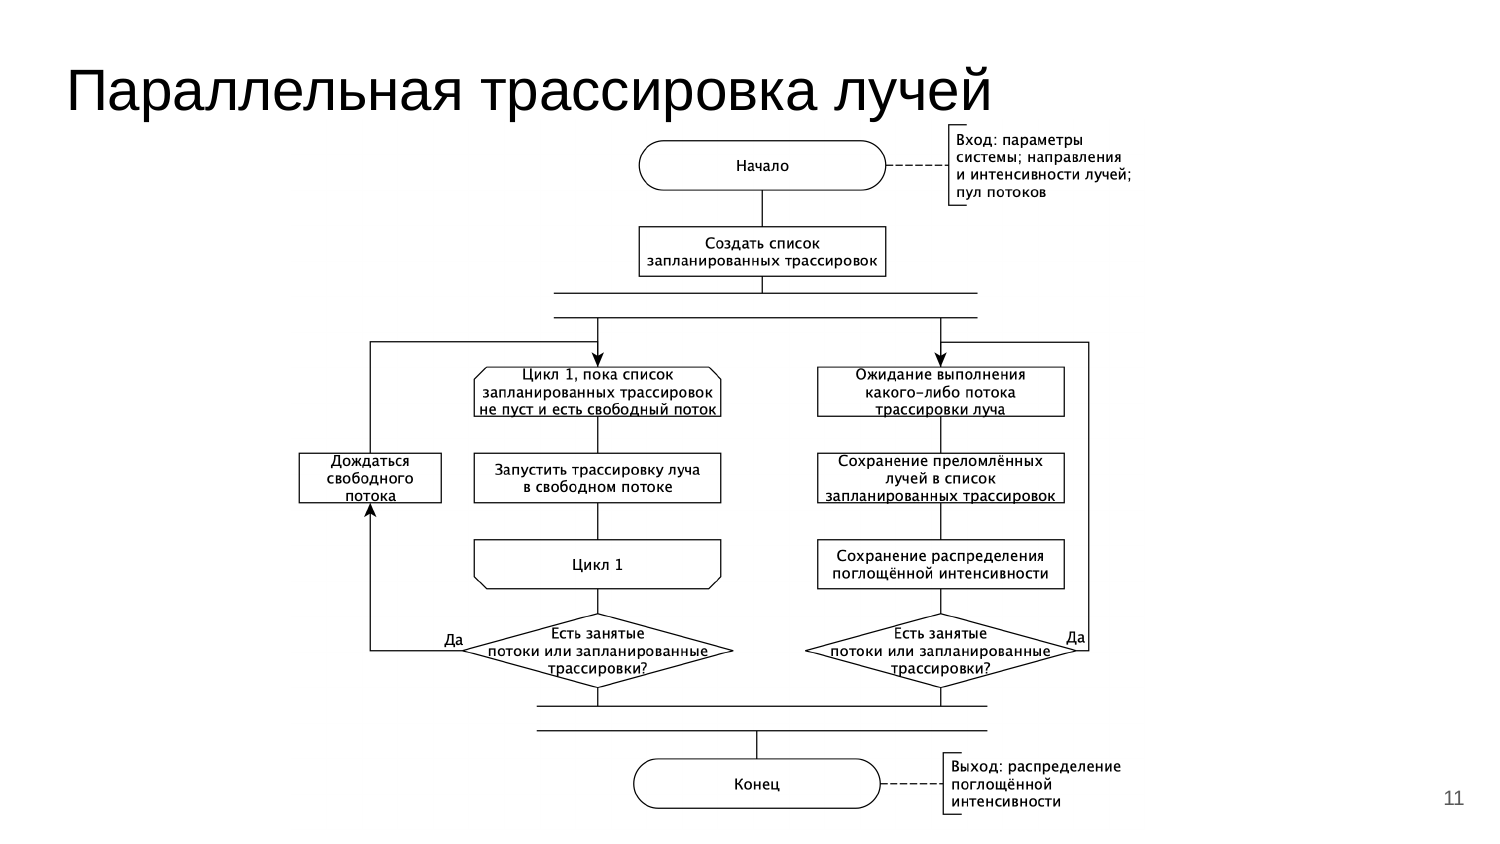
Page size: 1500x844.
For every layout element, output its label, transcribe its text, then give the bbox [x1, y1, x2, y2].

title Параллельная трассировка лучей [51, 36, 1449, 131]
picture [291, 119, 1146, 830]
slide_number 11 [1389, 764, 1480, 830]
